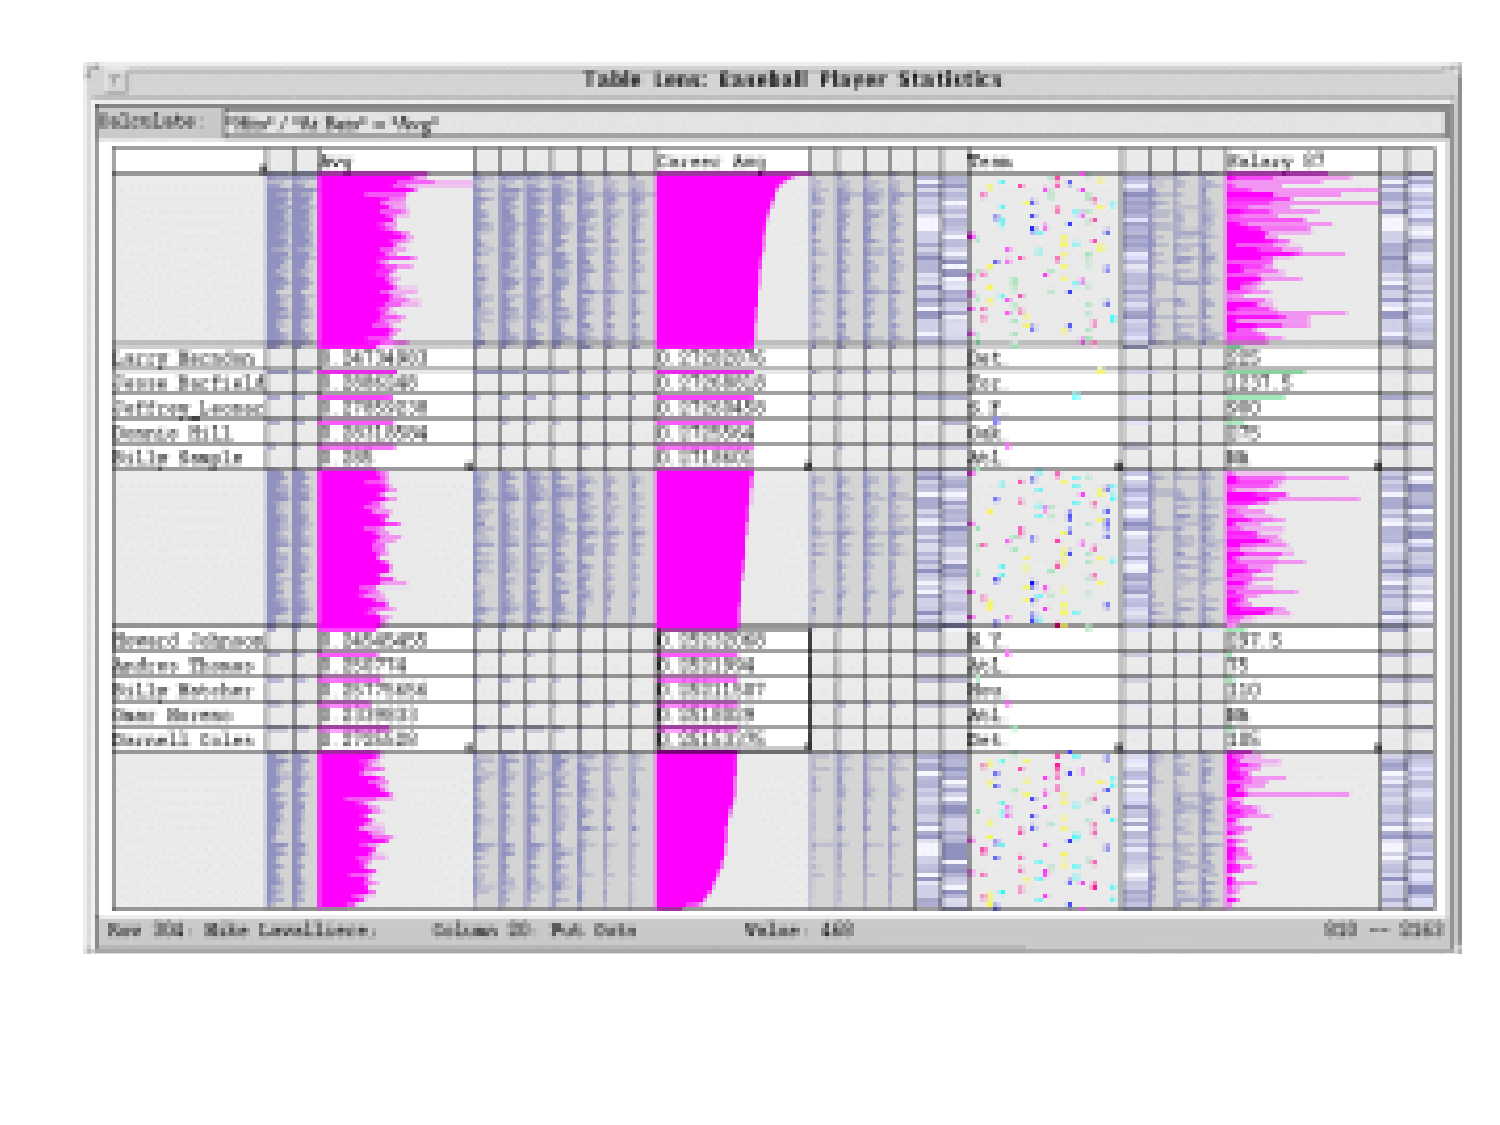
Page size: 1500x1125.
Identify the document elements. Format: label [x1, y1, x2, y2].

picture [79, 62, 1467, 954]
